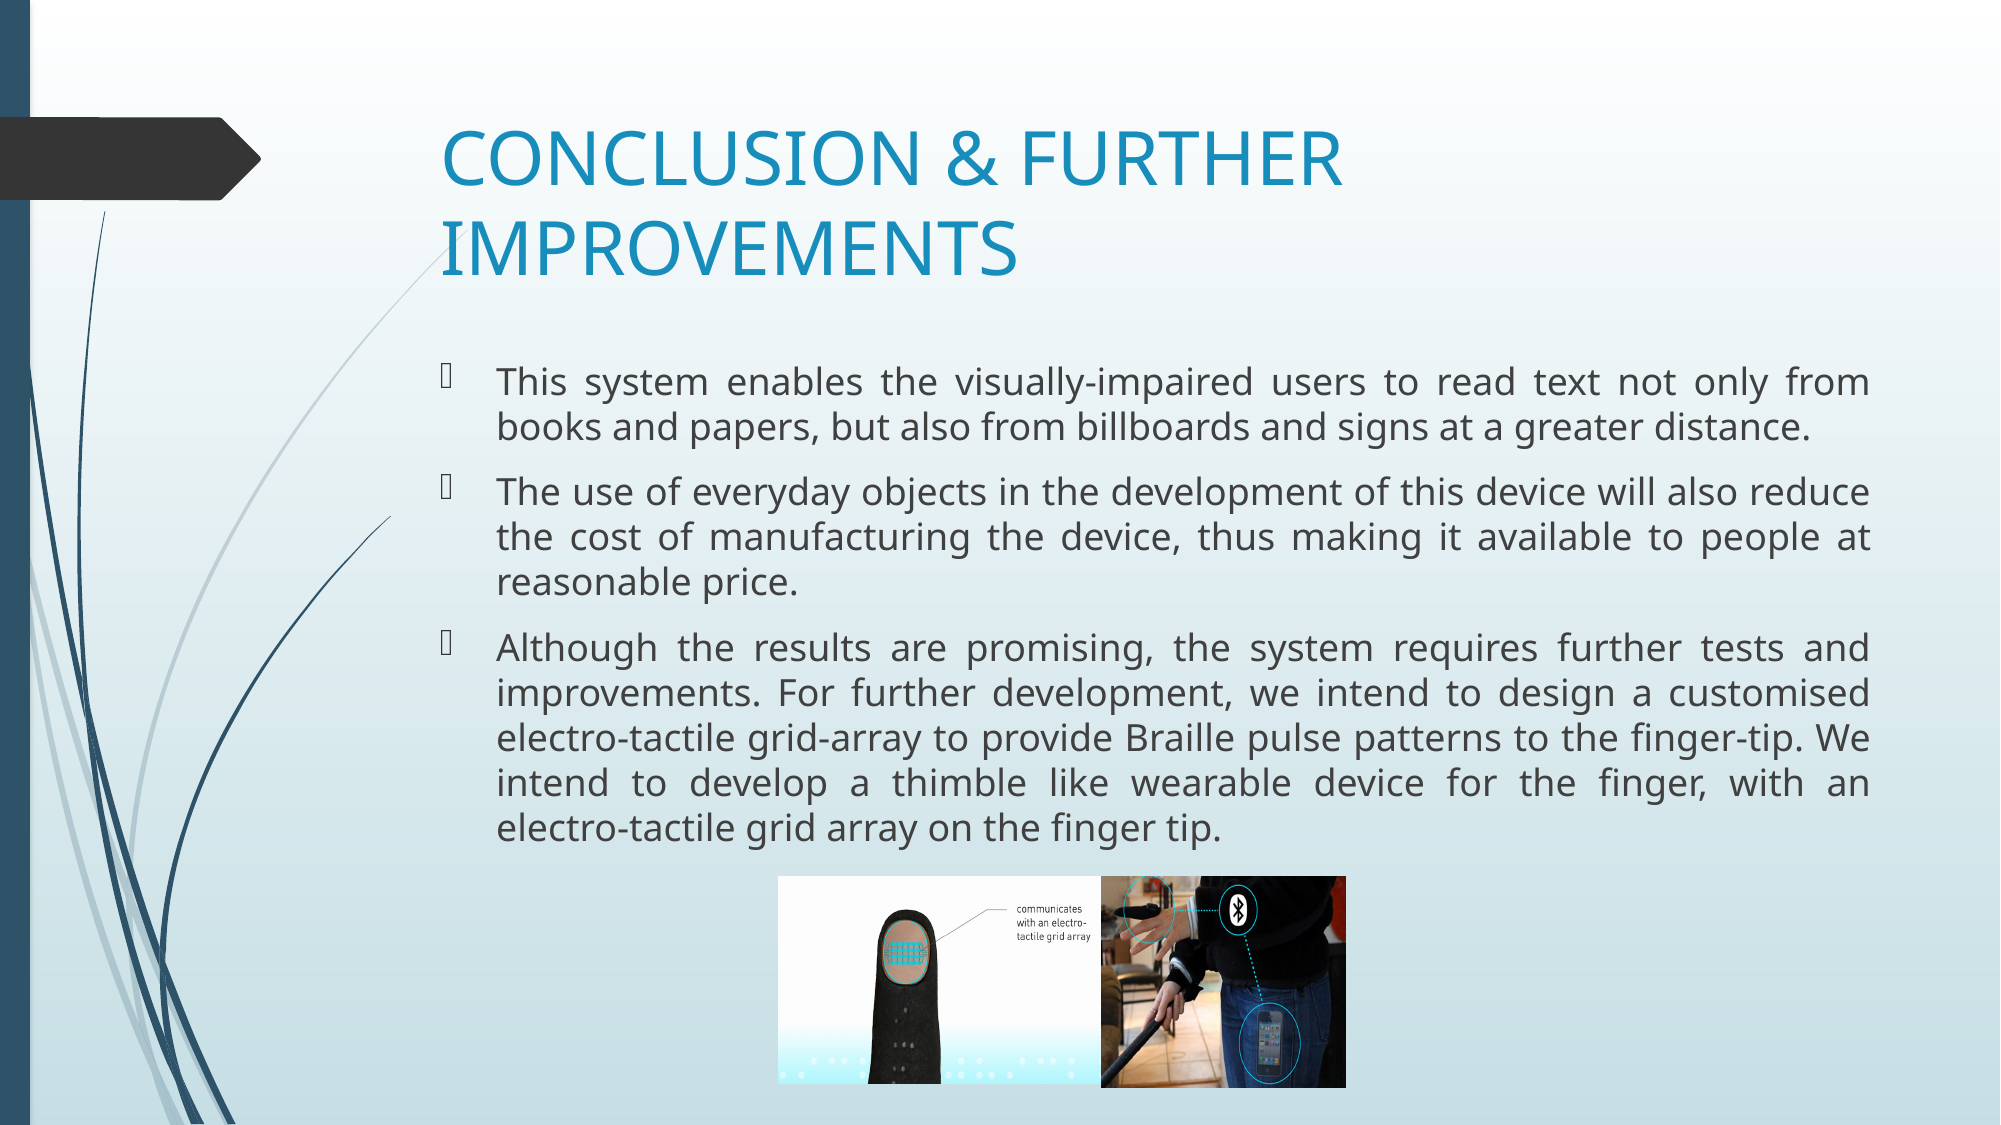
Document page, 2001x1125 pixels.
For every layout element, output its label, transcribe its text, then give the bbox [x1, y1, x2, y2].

title CONCLUSION & FURTHER IMPROVEMENTS [425, 102, 1888, 313]
picture [778, 875, 1346, 1088]
list This system enables the visually-impaired users to read text not only from books and papers, but also from billboards and signs at a greater distance. The use of everyday objects in the development of this device will also reduce the cost of manufacturing the device, thus making it available to people at reasonable price. Although the results are promising, the system requires further tests and improvements. For further development, we intend to design a customised electro-tactile grid-array to provide Braille pulse patterns to the finger-tip. We intend to develop a thimble like wearable device for the finger, with an electro-tactile grid array on the finger tip. [424, 350, 1888, 970]
